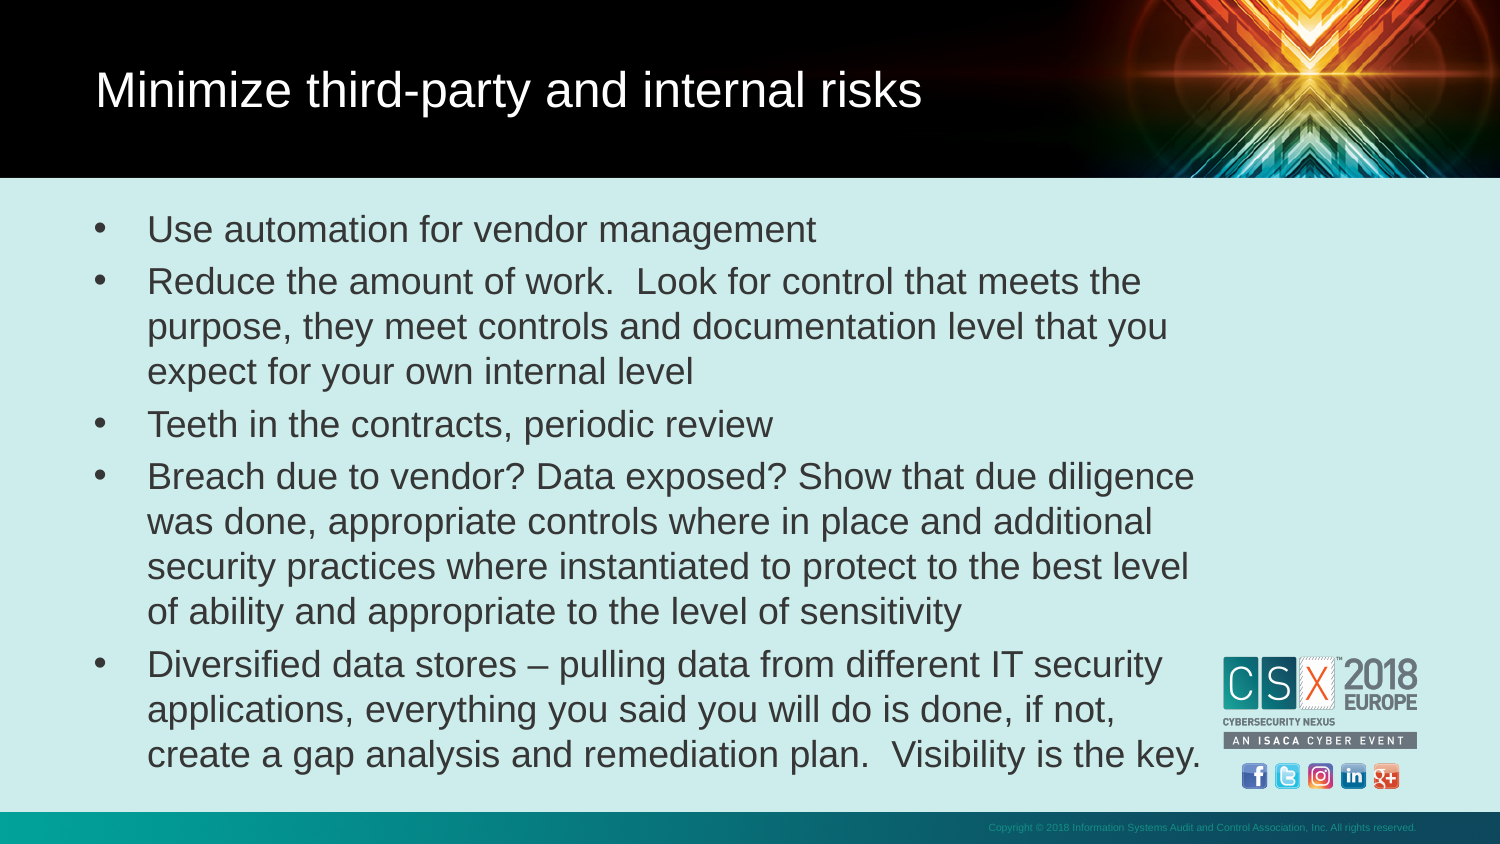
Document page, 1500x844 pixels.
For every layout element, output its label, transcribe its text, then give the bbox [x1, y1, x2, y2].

picture [0, 0, 1500, 844]
list Minimize third-party and internal risks [80, 0, 1219, 176]
list Use automation for vendor management Reduce the amount of work. Look for control that meets the purpose, they meet controls and documentation level that you expect for your own internal level Teeth in the contracts, periodic review Breach due to vendor? Data exposed? Show that due diligence was done, appropriate controls where in place and additional security practices where instantiated to protect to the best level of ability and appropriate to the level of sensitivity Diversified data stores – pulling data from different IT security applications, everything you said you will do is done, if not, create a gap analysis and remediation plan. Visibility is the key. [80, 198, 1218, 775]
